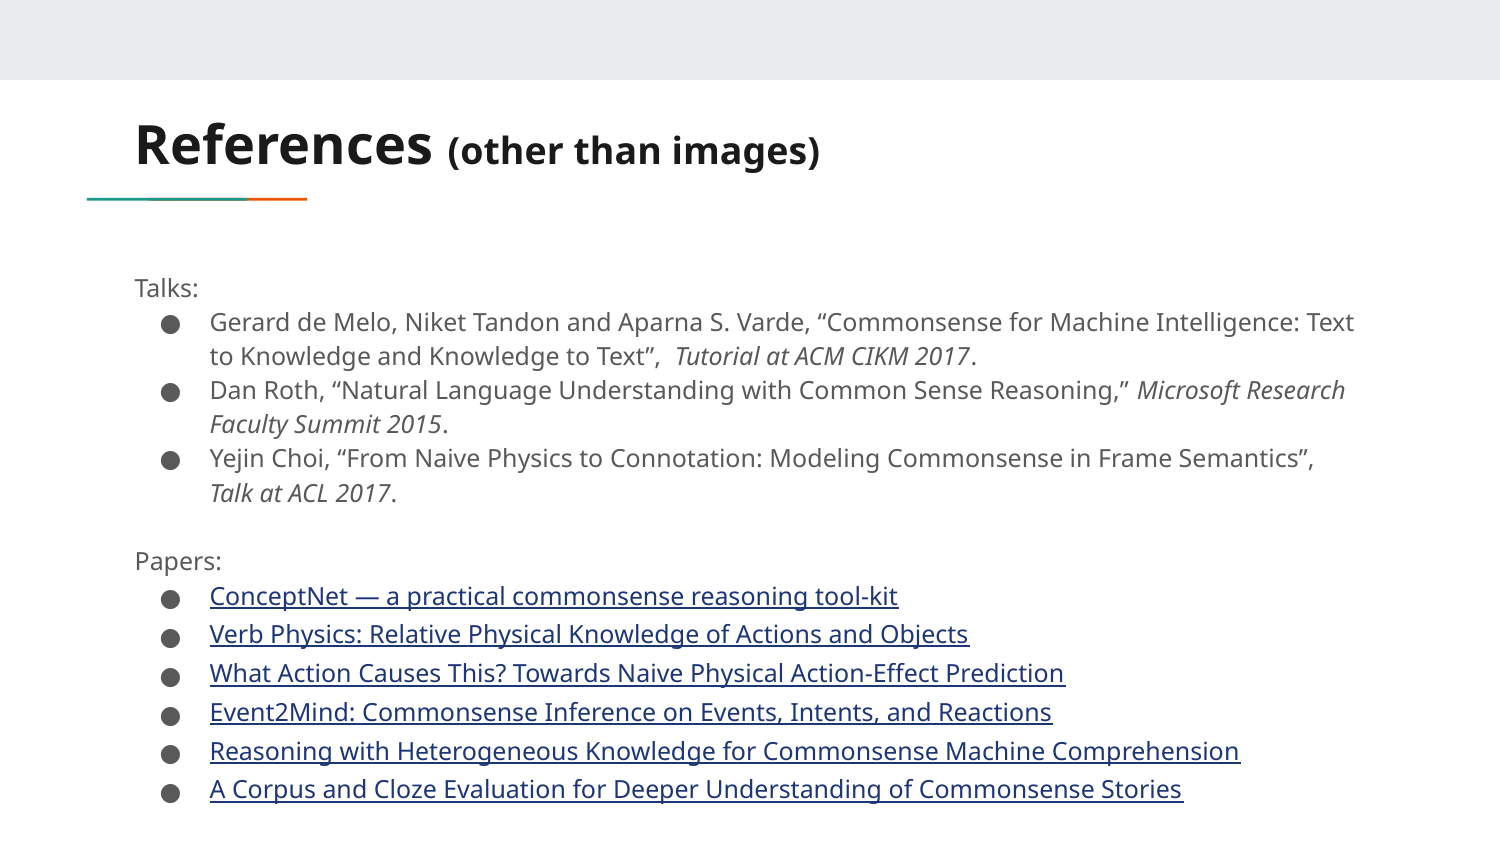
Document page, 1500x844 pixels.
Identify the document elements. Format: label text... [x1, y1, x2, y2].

title References (other than images) [119, 94, 1381, 183]
list Talks: Gerard de Melo, Niket Tandon and Aparna S. Varde, “Commonsense for Machine Intelligence: Text to Knowledge and Knowledge to Text”, Tutorial at ACM CIKM 2017. Dan Roth, “Natural Language Understanding with Common Sense Reasoning,” Microsoft Research Faculty Summit 2015. Yejin Choi, “From Naive Physics to Connotation: Modeling Commonsense in Frame Semantics”, Talk at ACL 2017. Papers: ConceptNet — a practical commonsense reasoning tool-kit Verb Physics: Relative Physical Knowledge of Actions and Objects What Action Causes This? Towards Naive Physical Action-Effect Prediction Event2Mind: Commonsense Inference on Events, Intents, and Reactions Reasoning with Heterogeneous Knowledge for Commonsense Machine Comprehension A Corpus and Cloze Evaluation for Deeper Understanding of Commonsense Stories [119, 253, 1381, 820]
